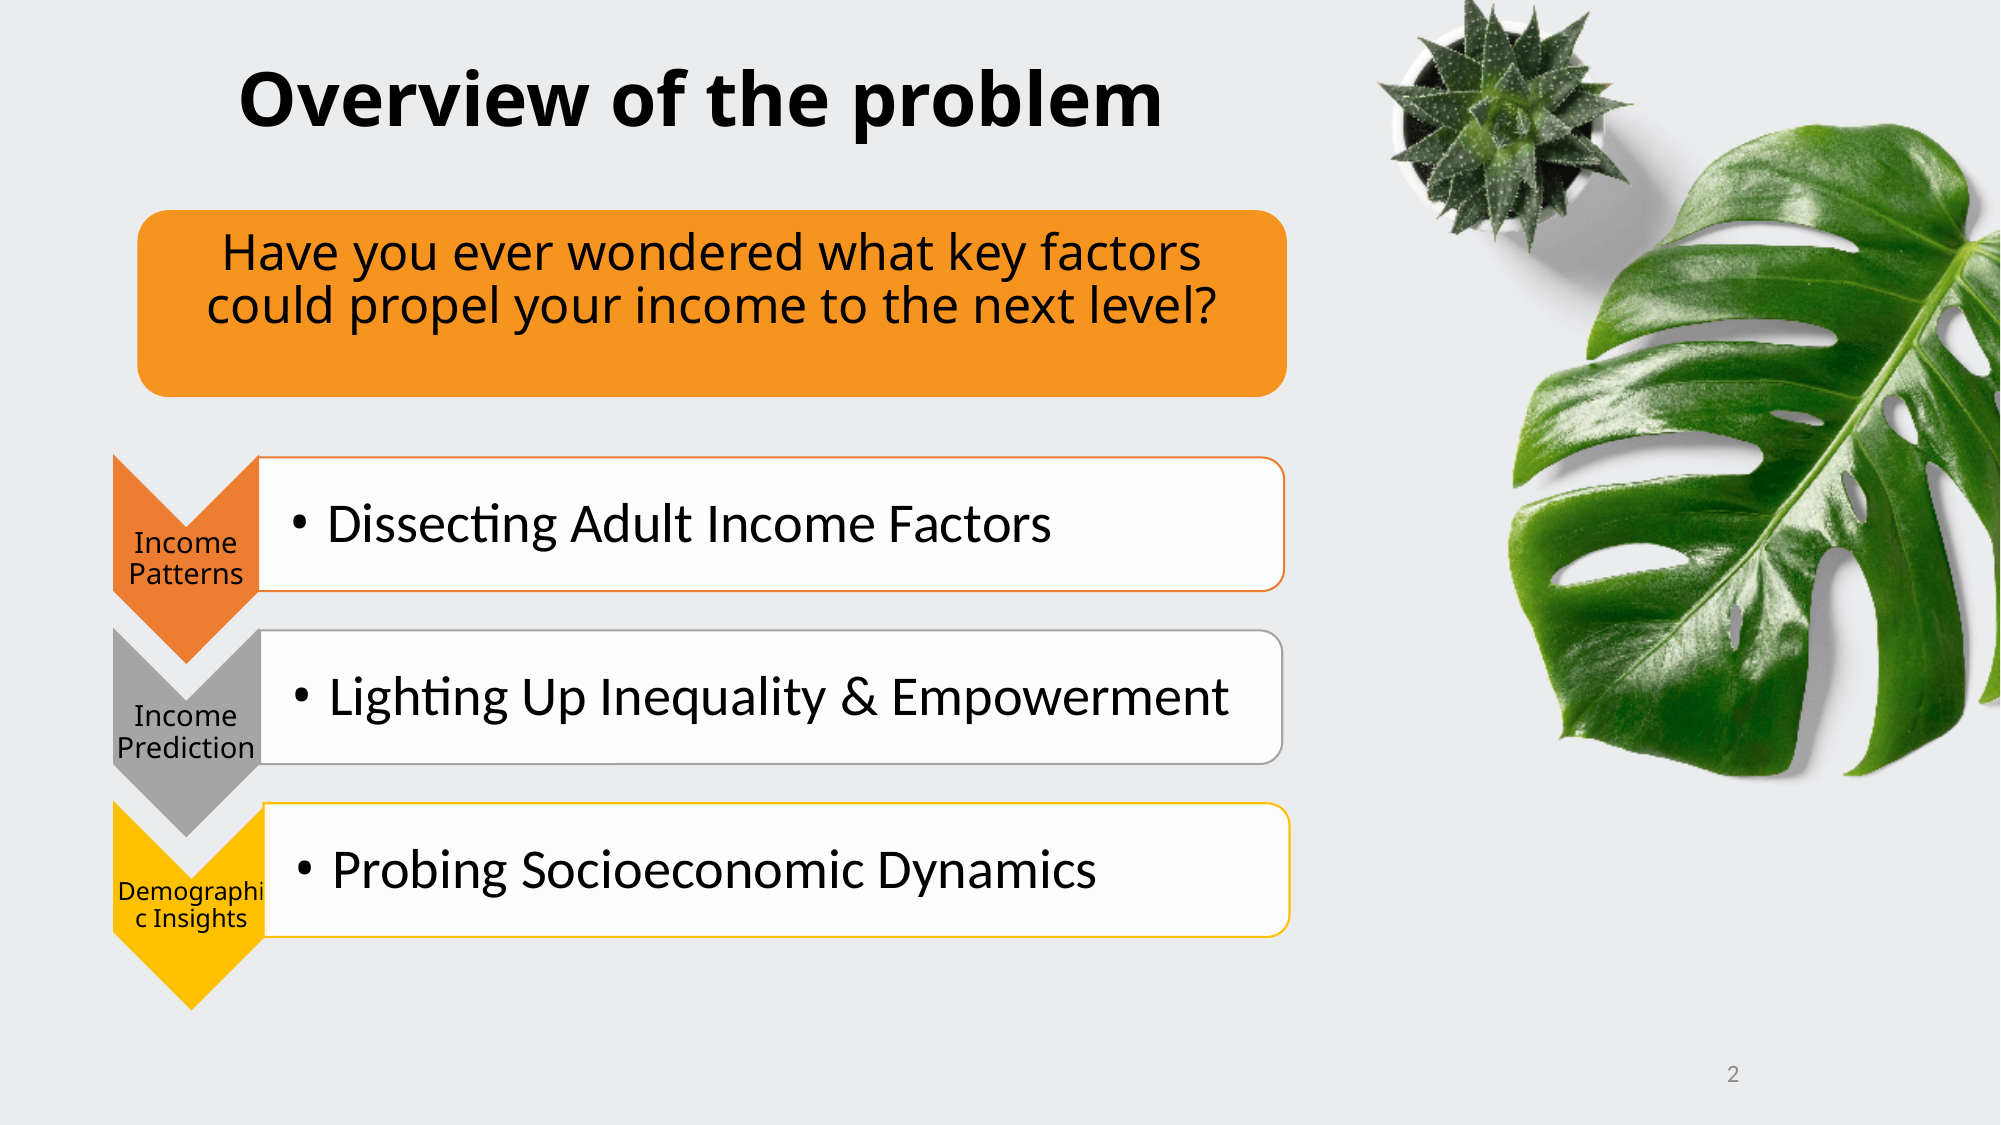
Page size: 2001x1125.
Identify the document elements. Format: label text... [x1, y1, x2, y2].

picture [0, 0, 2001, 1125]
text_box Overview of the problem [1, 0, 1403, 151]
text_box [116, 456, 1287, 1010]
text_box 2 [1304, 1042, 1755, 1103]
text_box Have you ever wondered what key factors could propel your income to the next level? [137, 210, 1287, 398]
